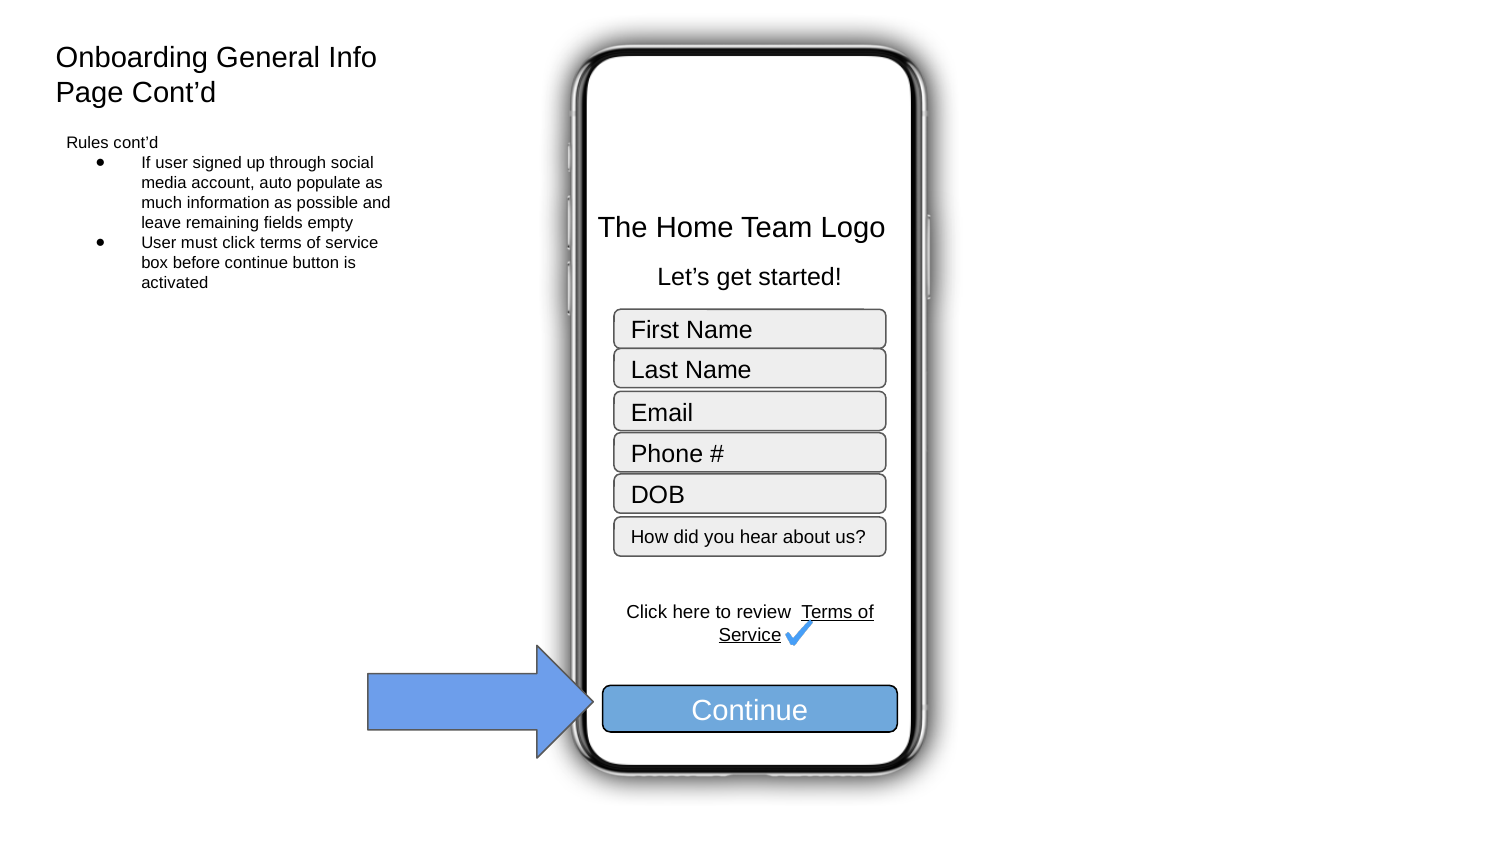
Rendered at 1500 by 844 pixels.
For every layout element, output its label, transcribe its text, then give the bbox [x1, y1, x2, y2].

text_box [367, 673, 532, 730]
text_box Rules cont’d If user signed up through social media account, auto populate as much information as possible and leave remaining fields empty User must click terms of service box before continue button is activated [51, 117, 414, 828]
text_box Onboarding General Info Page Cont’d [40, 23, 431, 117]
picture [537, 13, 963, 808]
